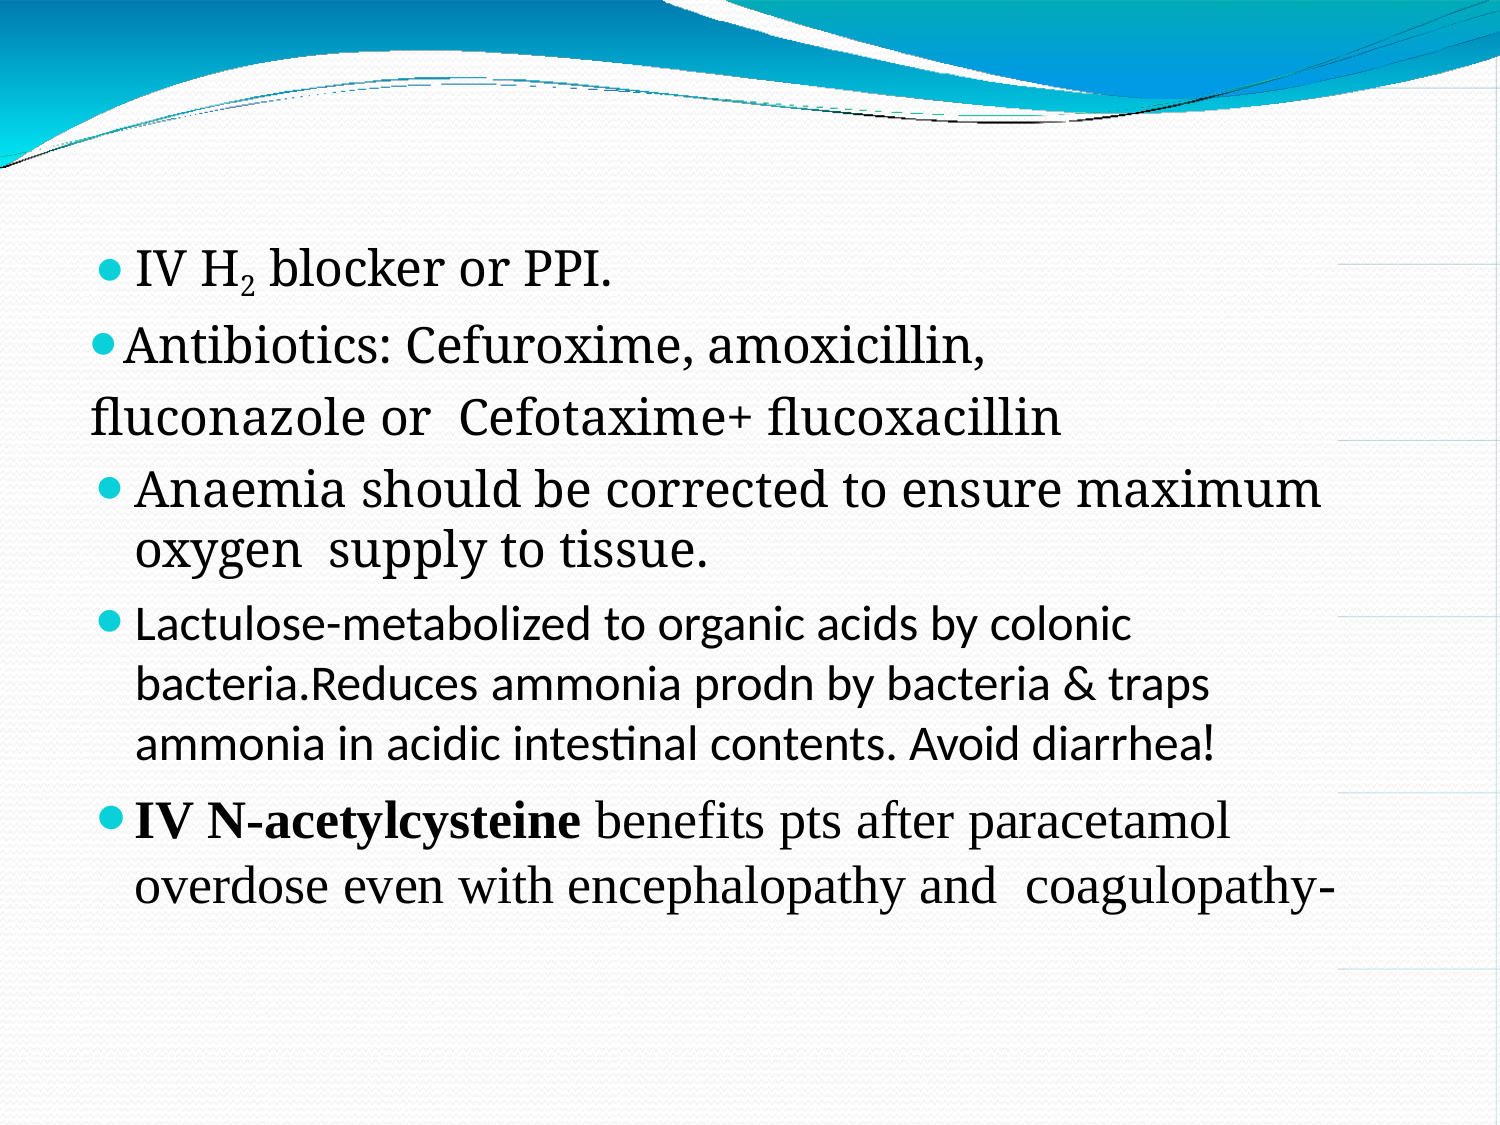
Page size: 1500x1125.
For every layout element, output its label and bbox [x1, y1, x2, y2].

text_box [0, 0, 1500, 1125]
